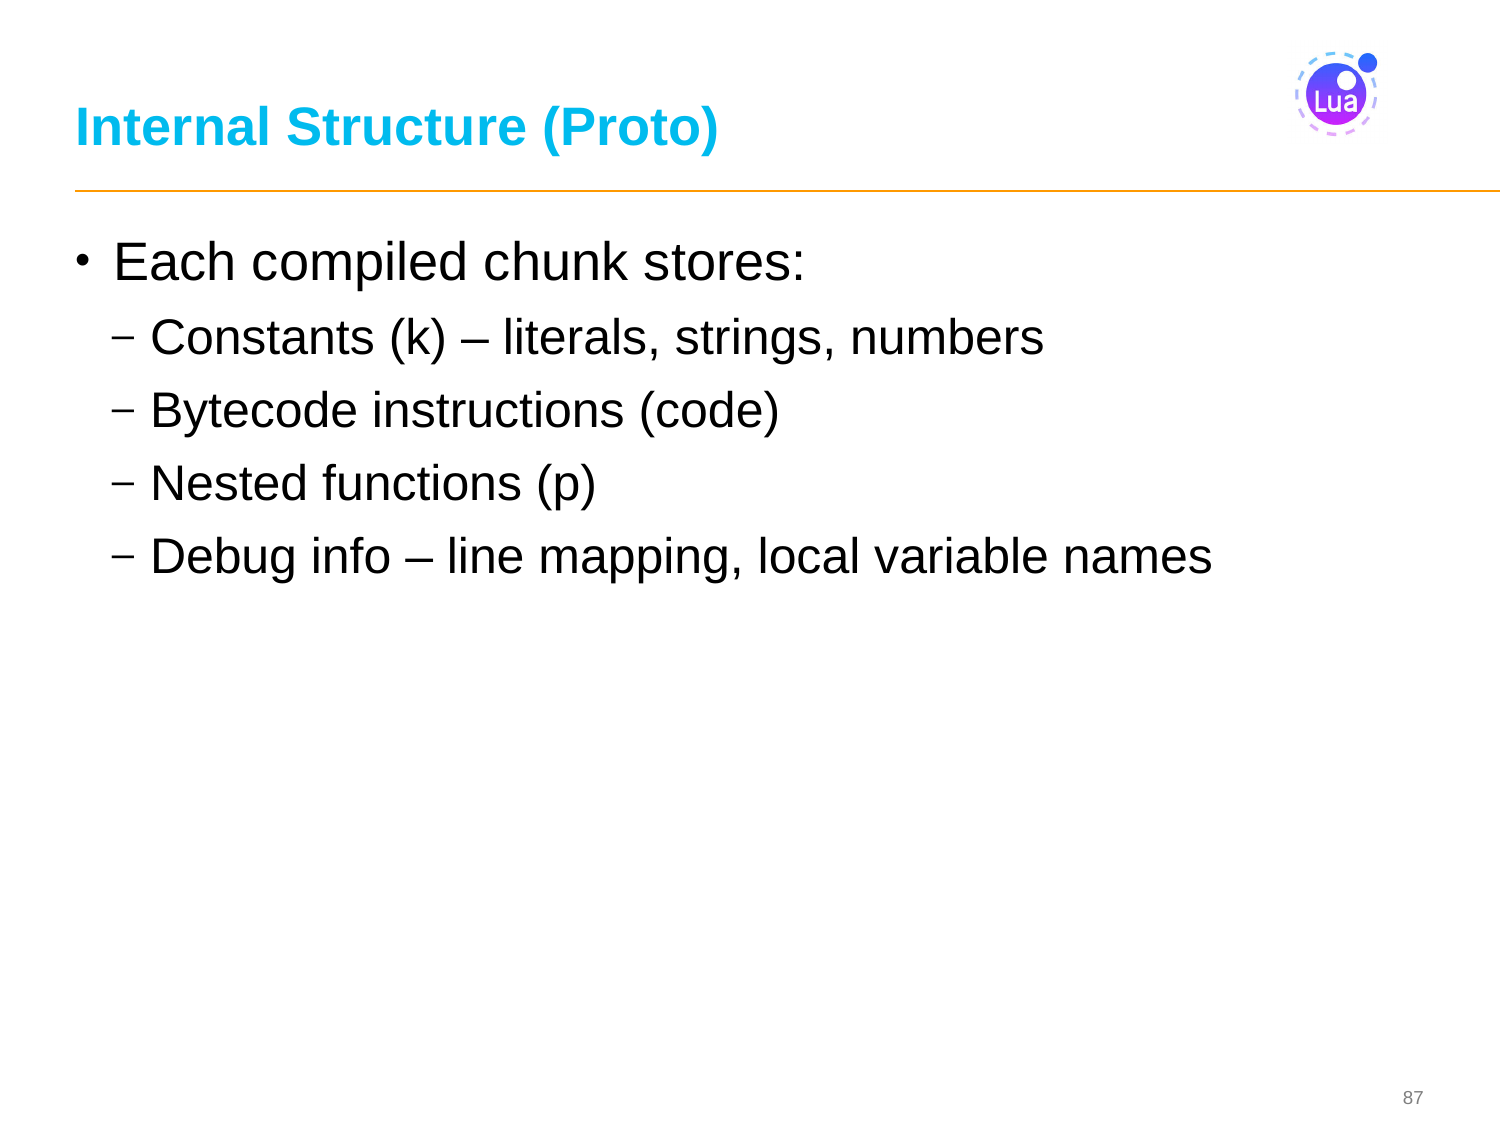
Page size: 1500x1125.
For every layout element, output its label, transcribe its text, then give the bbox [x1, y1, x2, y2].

title Internal Structure (Proto) [75, 27, 1422, 157]
list Each compiled chunk stores: Constants (k) – literals, strings, numbers Bytecode instructions (code) Nested functions (p) Debug info – line mapping, local variable names [75, 226, 1425, 1053]
